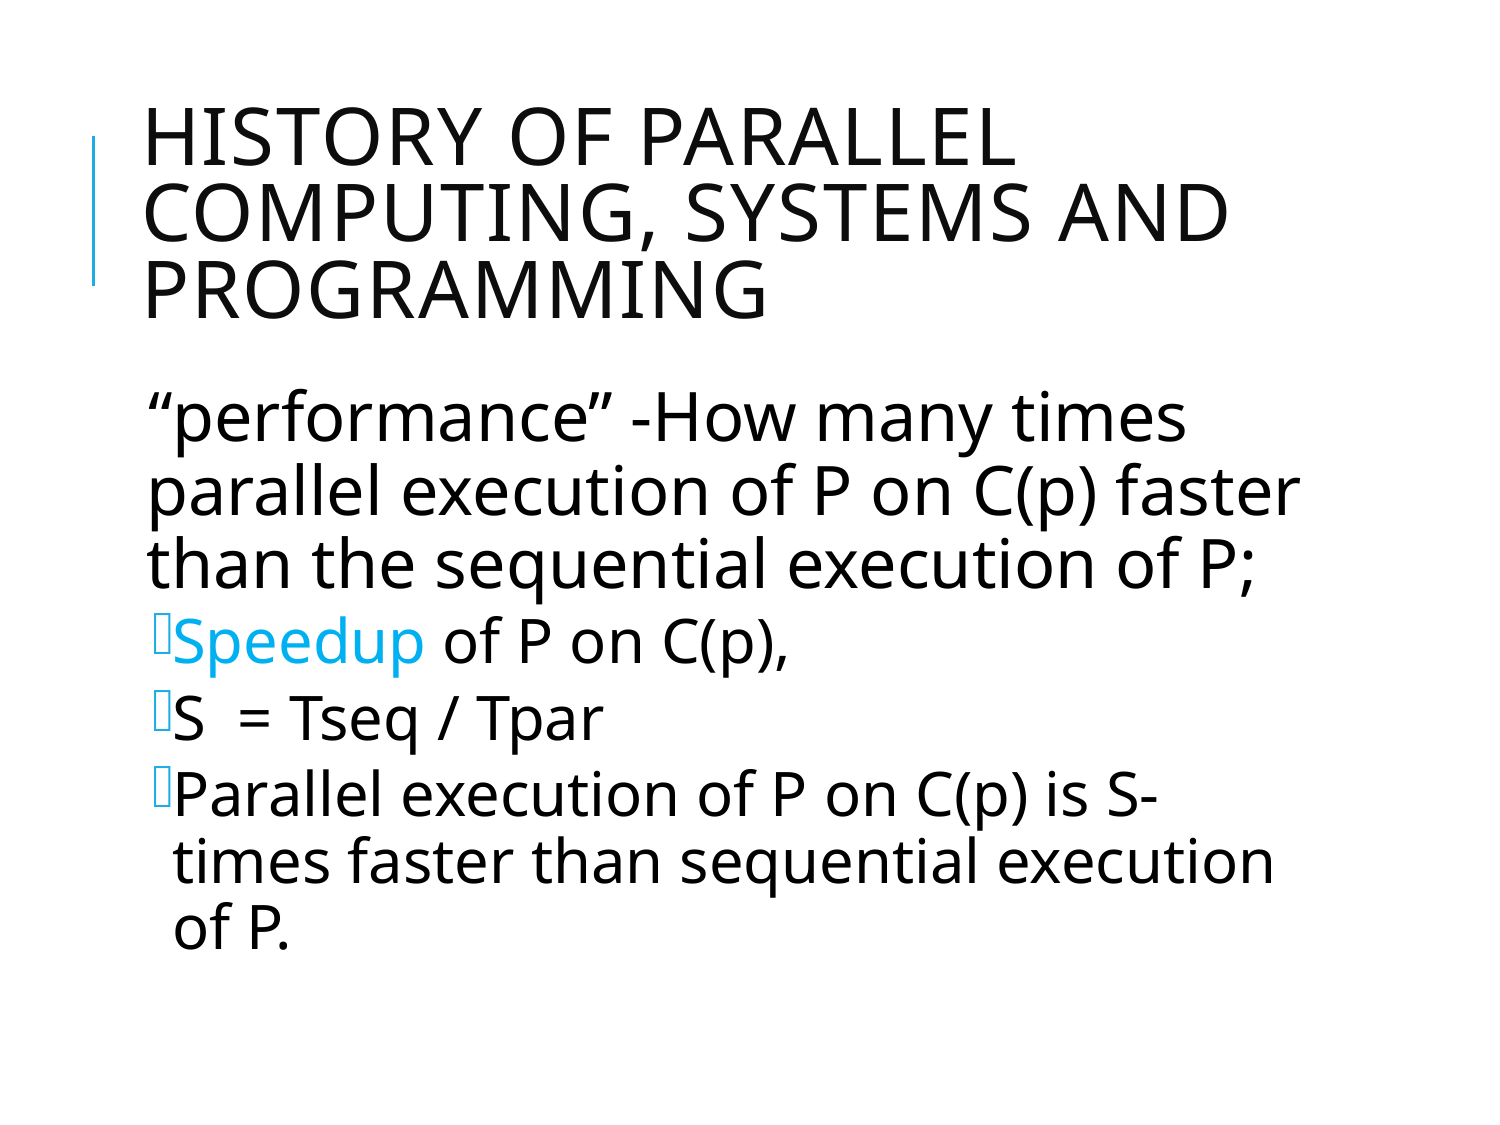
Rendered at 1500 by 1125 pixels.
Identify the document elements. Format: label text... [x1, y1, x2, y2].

list “performance” -How many times parallel execution of P on C(p) faster than the sequential execution of P; Speedup of P on C(p), S = Tseq / Tpar Parallel execution of P on C(p) is S-times faster than sequential execution of P. [126, 375, 1322, 1035]
title History of parallel computing, systems and programming [126, 96, 1322, 342]
